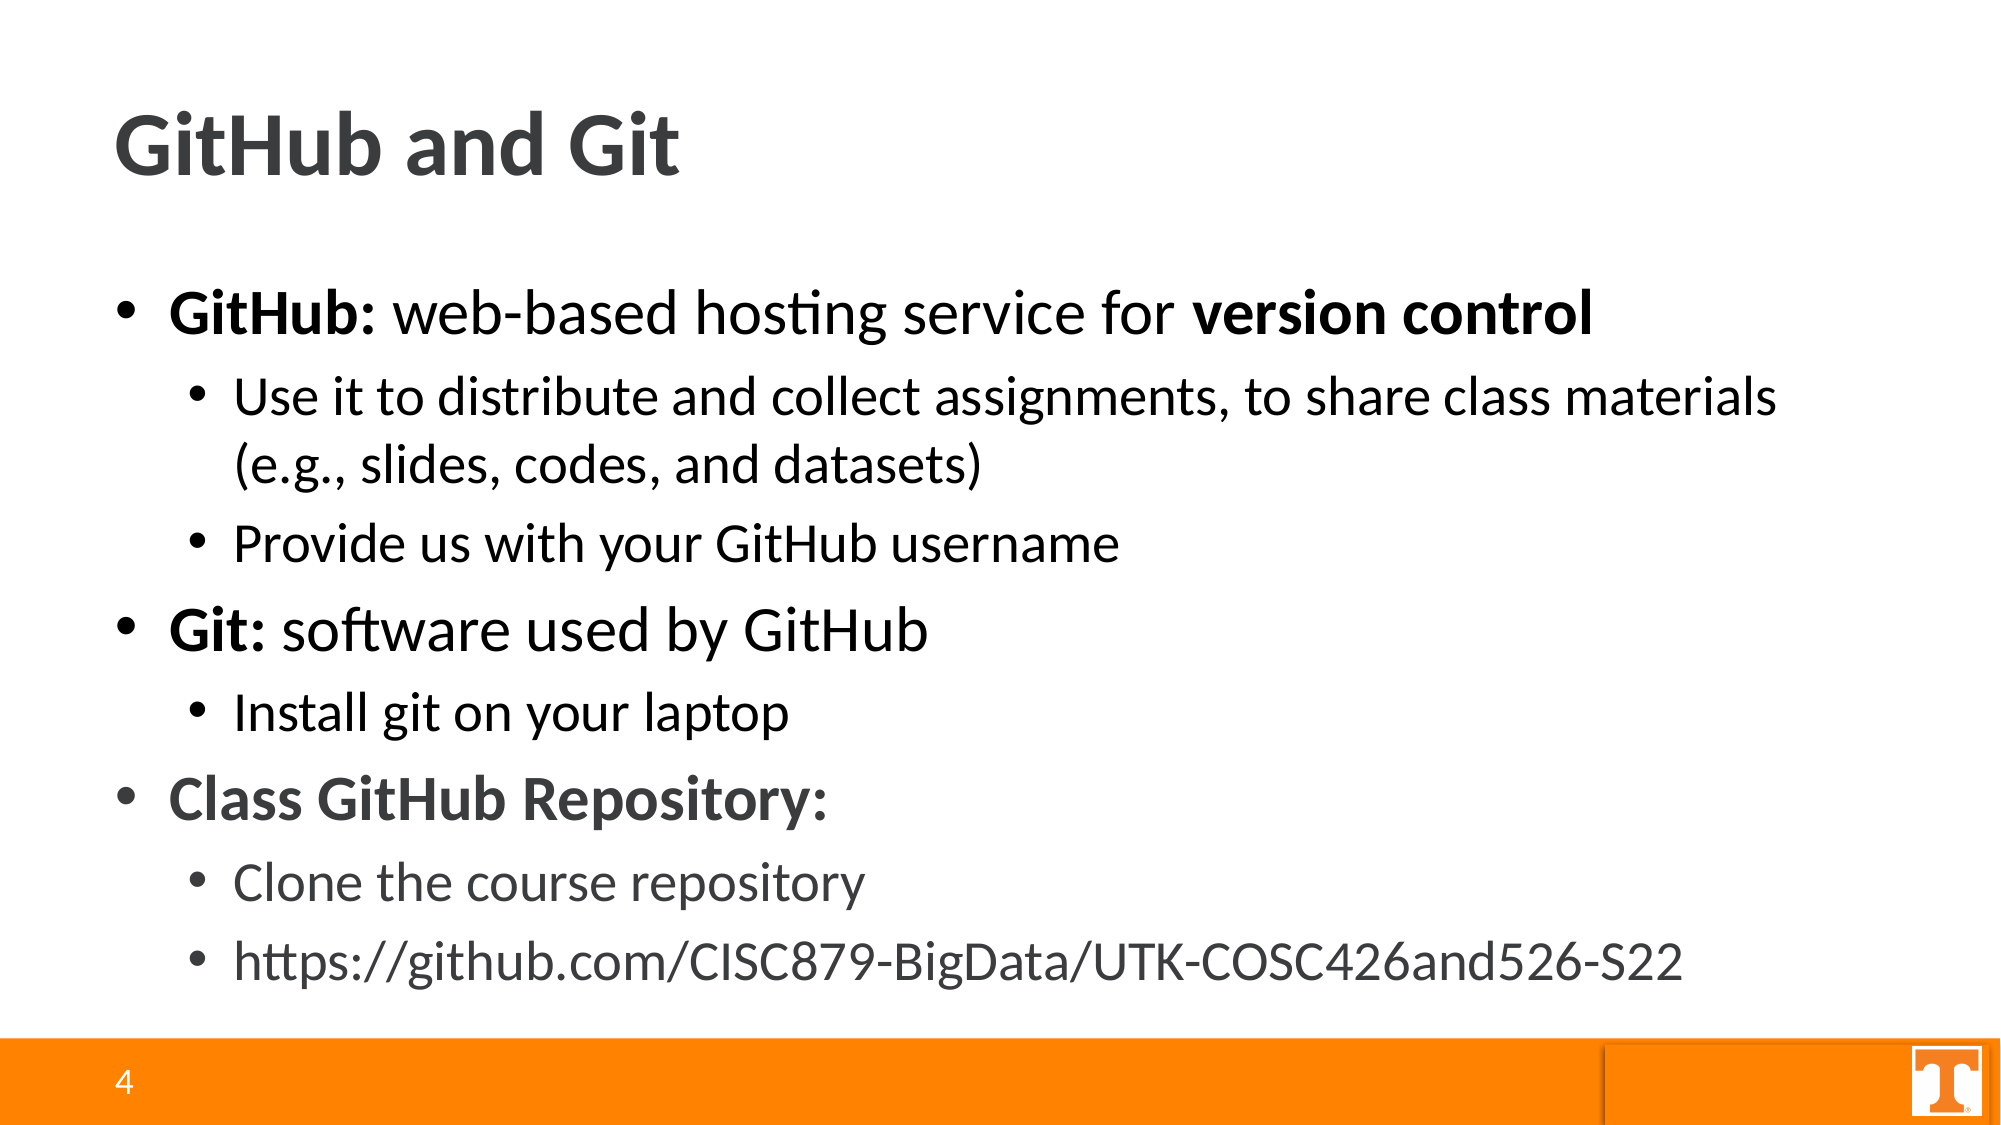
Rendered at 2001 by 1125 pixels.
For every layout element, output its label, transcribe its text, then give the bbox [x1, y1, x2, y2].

text_box 4 [99, 1049, 567, 1110]
list GitHub: web-based hosting service for version control Use it to distribute and collect assignments, to share class materials (e.g., slides, codes, and datasets) Provide us with your GitHub username Git: software used by GitHub Install git on your laptop Class GitHub Repository: Clone the course repository https://github.com/CISC879-BigData/UTK-COSC426and526-S22 [99, 262, 1900, 1005]
title GitHub and Git [99, 45, 1900, 233]
picture [1912, 1046, 1982, 1116]
